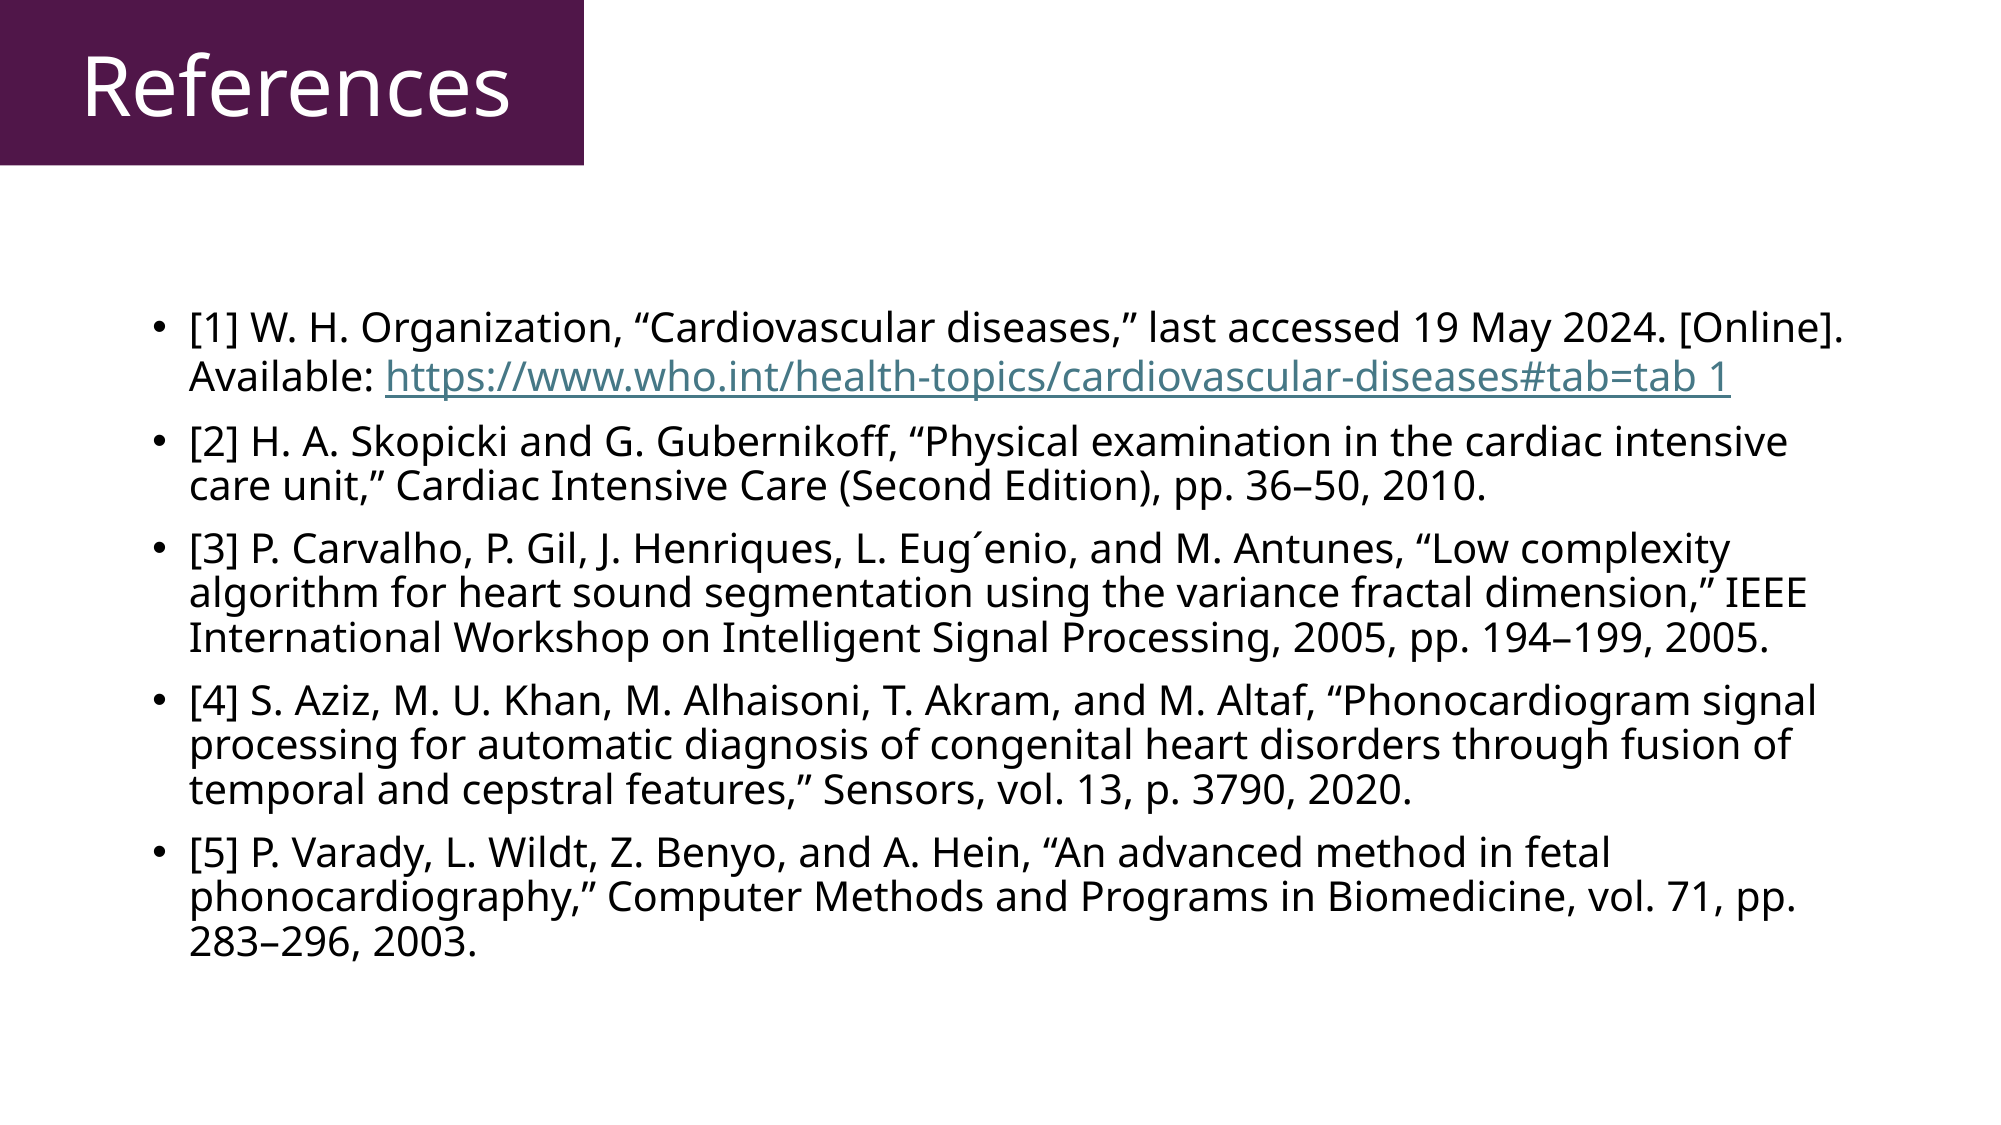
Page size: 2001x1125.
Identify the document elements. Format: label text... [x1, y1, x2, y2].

text_box References [0, 0, 585, 167]
list [1] W. H. Organization, “Cardiovascular diseases,” last accessed 19 May 2024. [Online]. Available: https://www.who.int/health-topics/cardiovascular-diseases#tab=tab 1 [2] H. A. Skopicki and G. Gubernikoff, “Physical examination in the cardiac intensive care unit,” Cardiac Intensive Care (Second Edition), pp. 36–50, 2010. [3] P. Carvalho, P. Gil, J. Henriques, L. Eug´enio, and M. Antunes, “Low complexity algorithm for heart sound segmentation using the variance fractal dimension,” IEEE International Workshop on Intelligent Signal Processing, 2005, pp. 194–199, 2005. [4] S. Aziz, M. U. Khan, M. Alhaisoni, T. Akram, and M. Altaf, “Phonocardiogram signal processing for automatic diagnosis of congenital heart disorders through fusion of temporal and cepstral features,” Sensors, vol. 13, p. 3790, 2020. [5] P. Varady, L. Wildt, Z. Benyo, and A. Hein, “An advanced method in fetal phonocardiography,” Computer Methods and Programs in Biomedicine, vol. 71, pp. 283–296, 2003. [137, 299, 1863, 1014]
